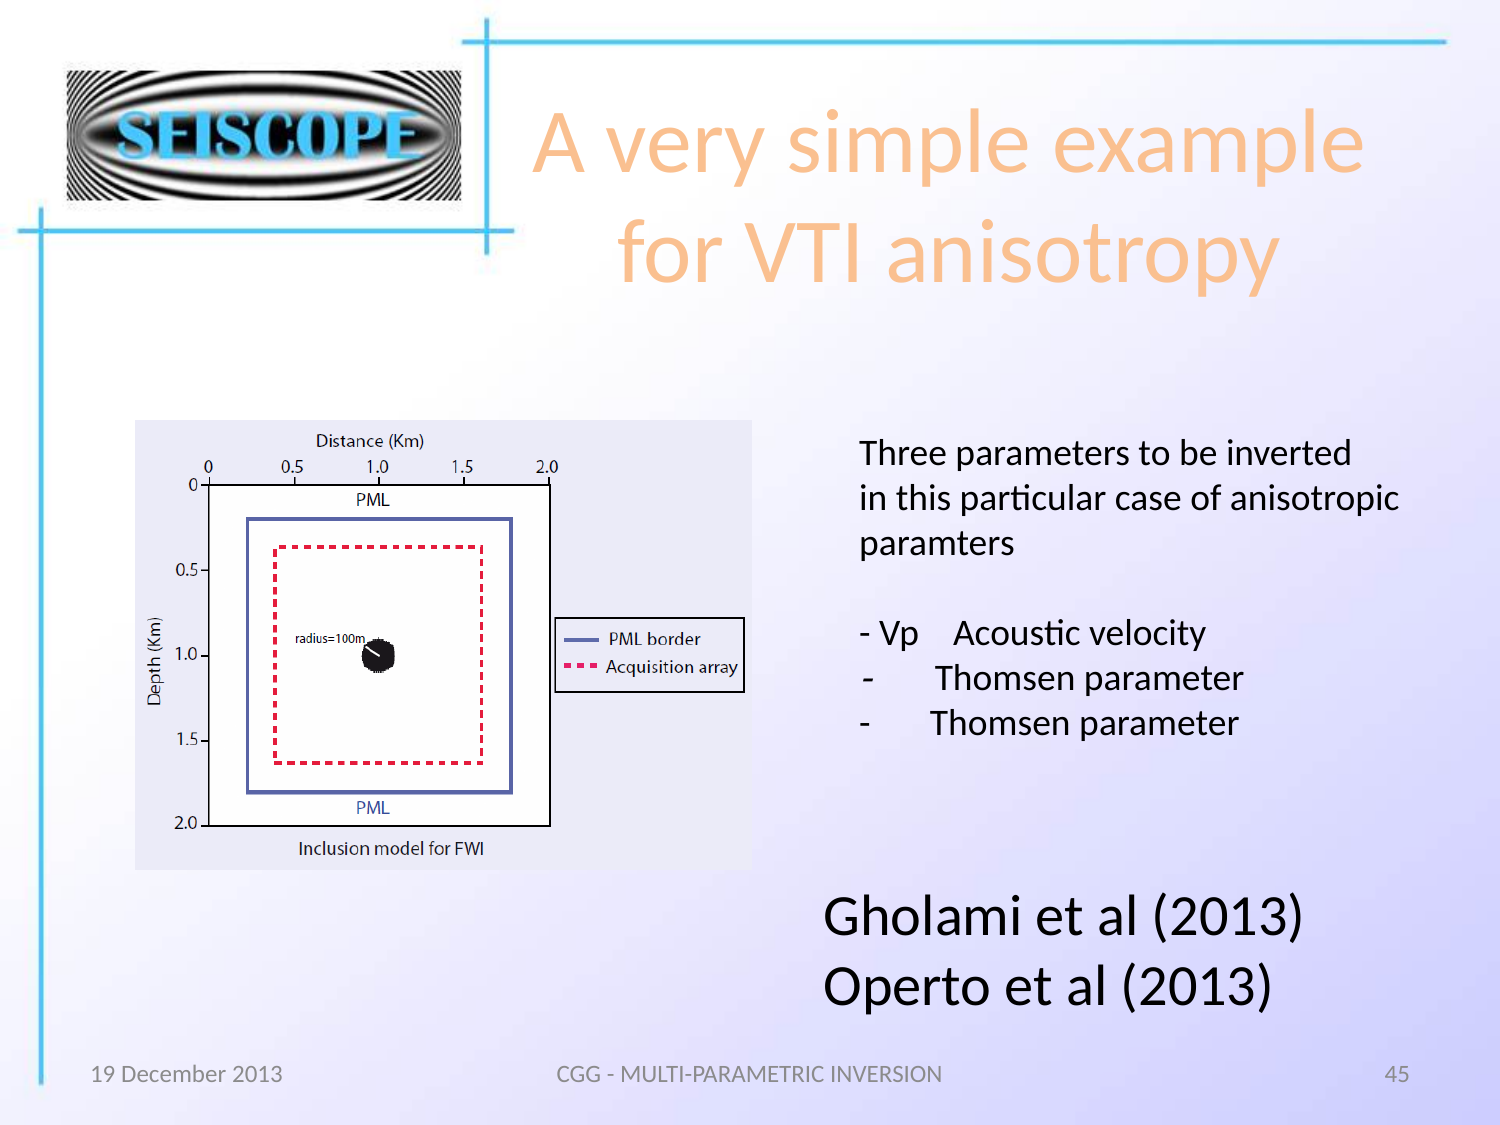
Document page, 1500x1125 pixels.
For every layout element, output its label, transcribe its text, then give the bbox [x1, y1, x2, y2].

slide_number 45 [1074, 1042, 1425, 1103]
title A very simple example for VTI anisotropy [429, 42, 1471, 339]
picture [0, 0, 1500, 1125]
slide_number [75, 1042, 425, 1103]
text_box Gholami et al (2013) Operto et al (2013) [809, 869, 1412, 1024]
footer CGG - MULTI-PARAMETRIC INVERSION [512, 1042, 988, 1103]
